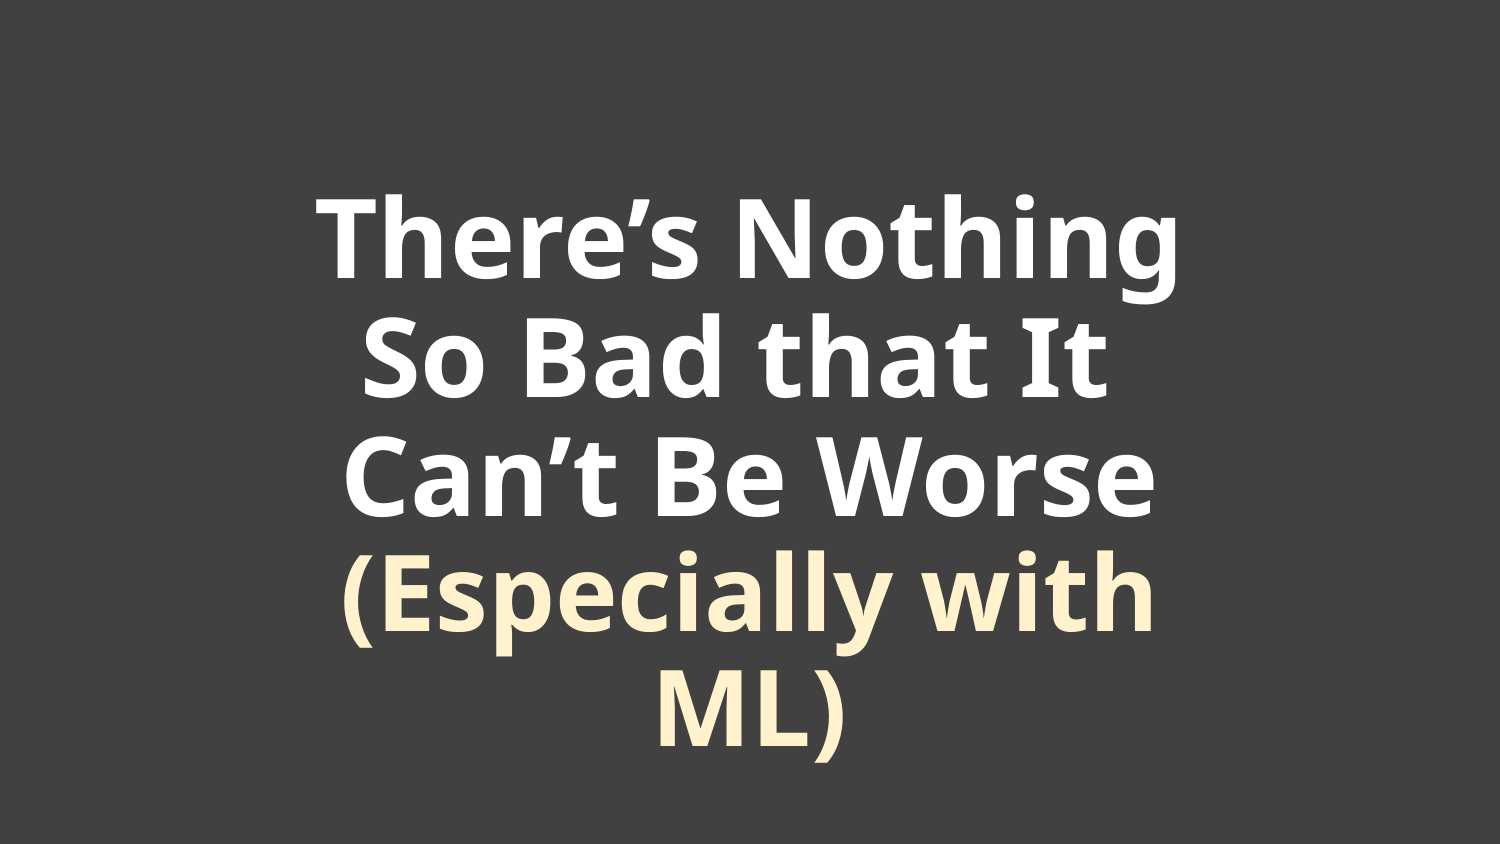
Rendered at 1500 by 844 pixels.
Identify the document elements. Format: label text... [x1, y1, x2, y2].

title There’s Nothing So Bad that It Can’t Be Worse (Especially with ML) [236, 400, 1264, 552]
